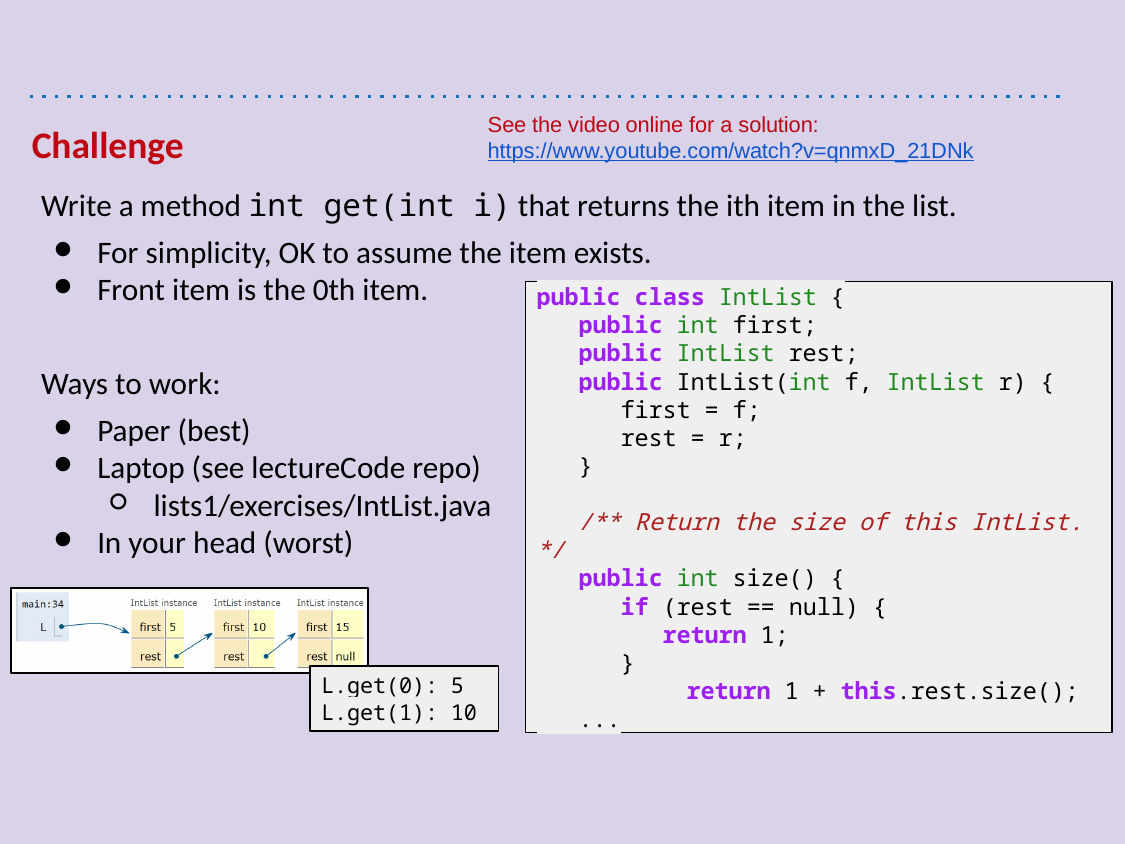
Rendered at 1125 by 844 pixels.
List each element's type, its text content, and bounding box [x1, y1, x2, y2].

picture [11, 588, 368, 673]
text_box public class IntList { public int first; public IntList rest; public IntList(int f, IntList r) { first = f; rest = r; } /** Return the size of this IntList. */ public int size() { if (rest == null) { return 1; } return 1 + this.rest.size(); ... [525, 281, 1113, 733]
title Challenge [20, 116, 476, 178]
list Write a method int get(int i) that returns the ith item in the list. For simplicity, OK to assume the item exists. Front item is the 0th item. Ways to work: Paper (best) Laptop (see lectureCode repo) lists1/exercises/IntList.java In your head (worst) [29, 173, 1069, 685]
text_box L.get(0): 5 L.get(1): 10 [310, 665, 499, 731]
text_box See the video online for a solution: https://www.youtube.com/watch?v=qnmxD_21DNk [476, 98, 1115, 188]
